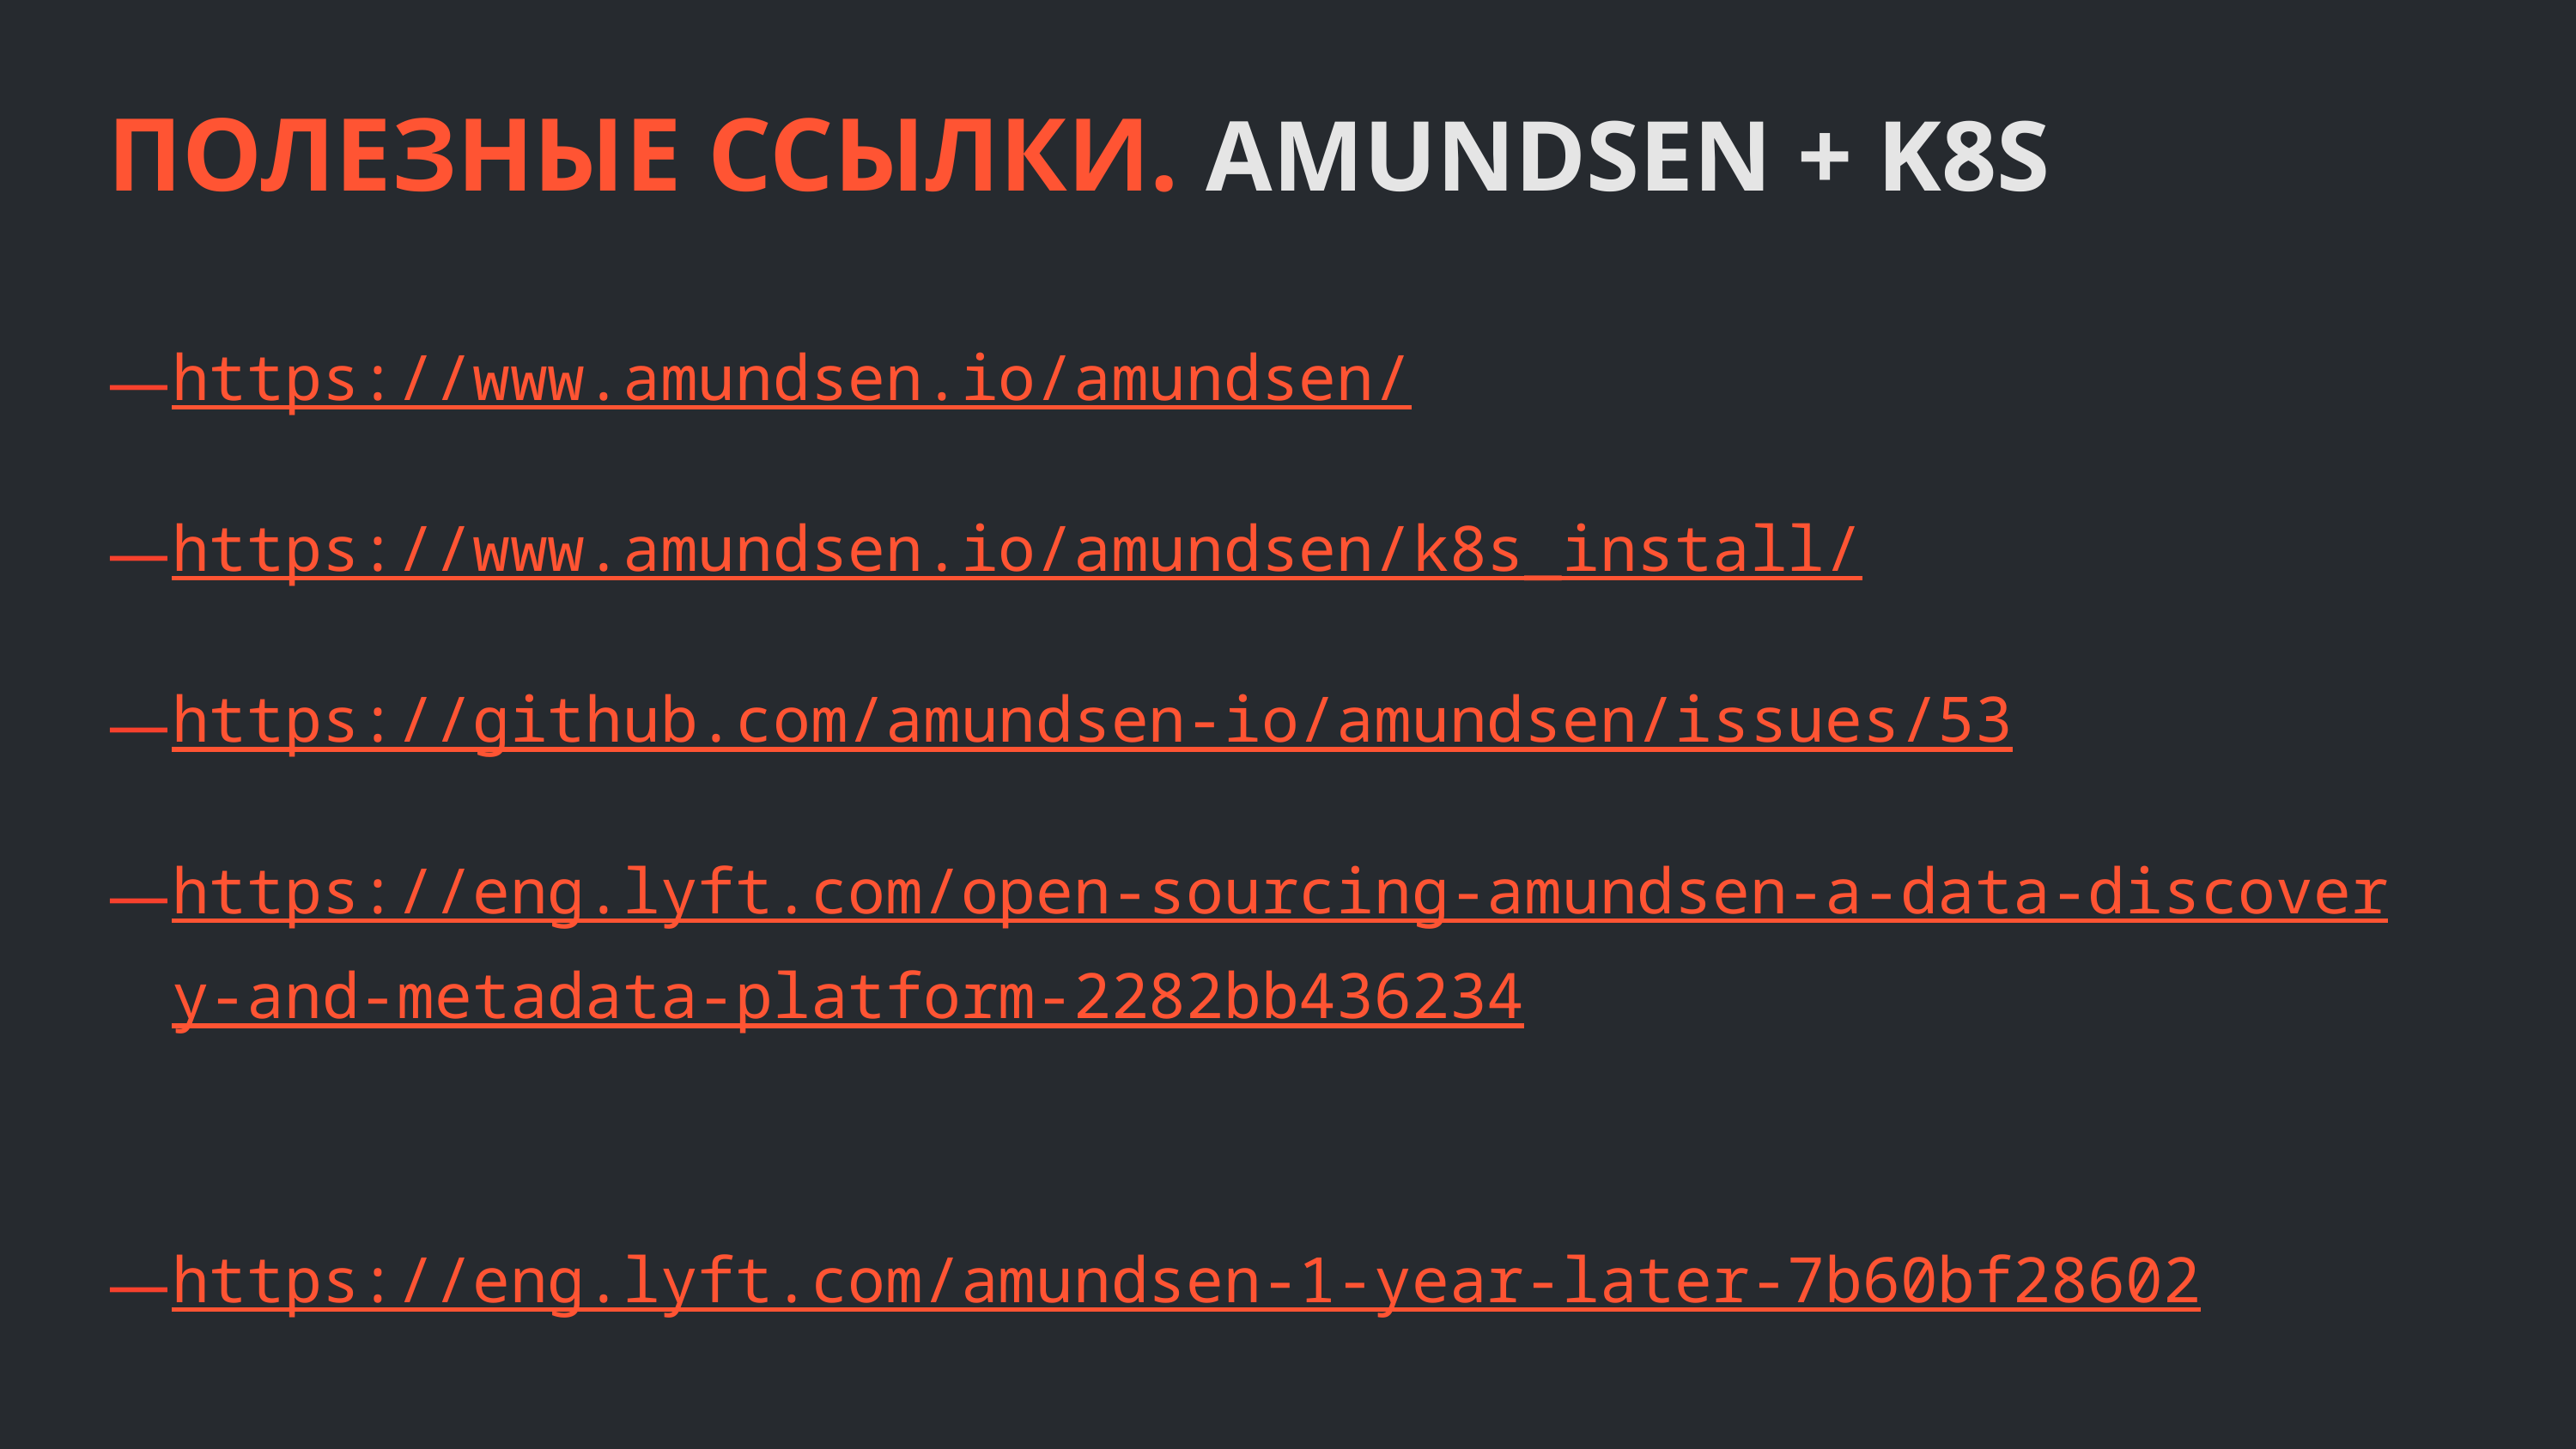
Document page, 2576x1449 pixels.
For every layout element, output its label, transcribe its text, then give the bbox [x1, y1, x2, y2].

list ПОЛЕЗНЫЕ ССЫЛКИ. AMUNDSEN + K8S [107, 110, 2415, 294]
list https://www.amundsen.io/amundsen/ https://www.amundsen.io/amundsen/k8s_install/ https://github.com/amundsen-io/amundsen/issues/53 https://eng.lyft.com/open-sourcing-amundsen-a-data-discovery-and-metadata-platform-2282bb436234 https://eng.lyft.com/amundsen-1-year-later-7b60bf28602 [107, 294, 2415, 1339]
